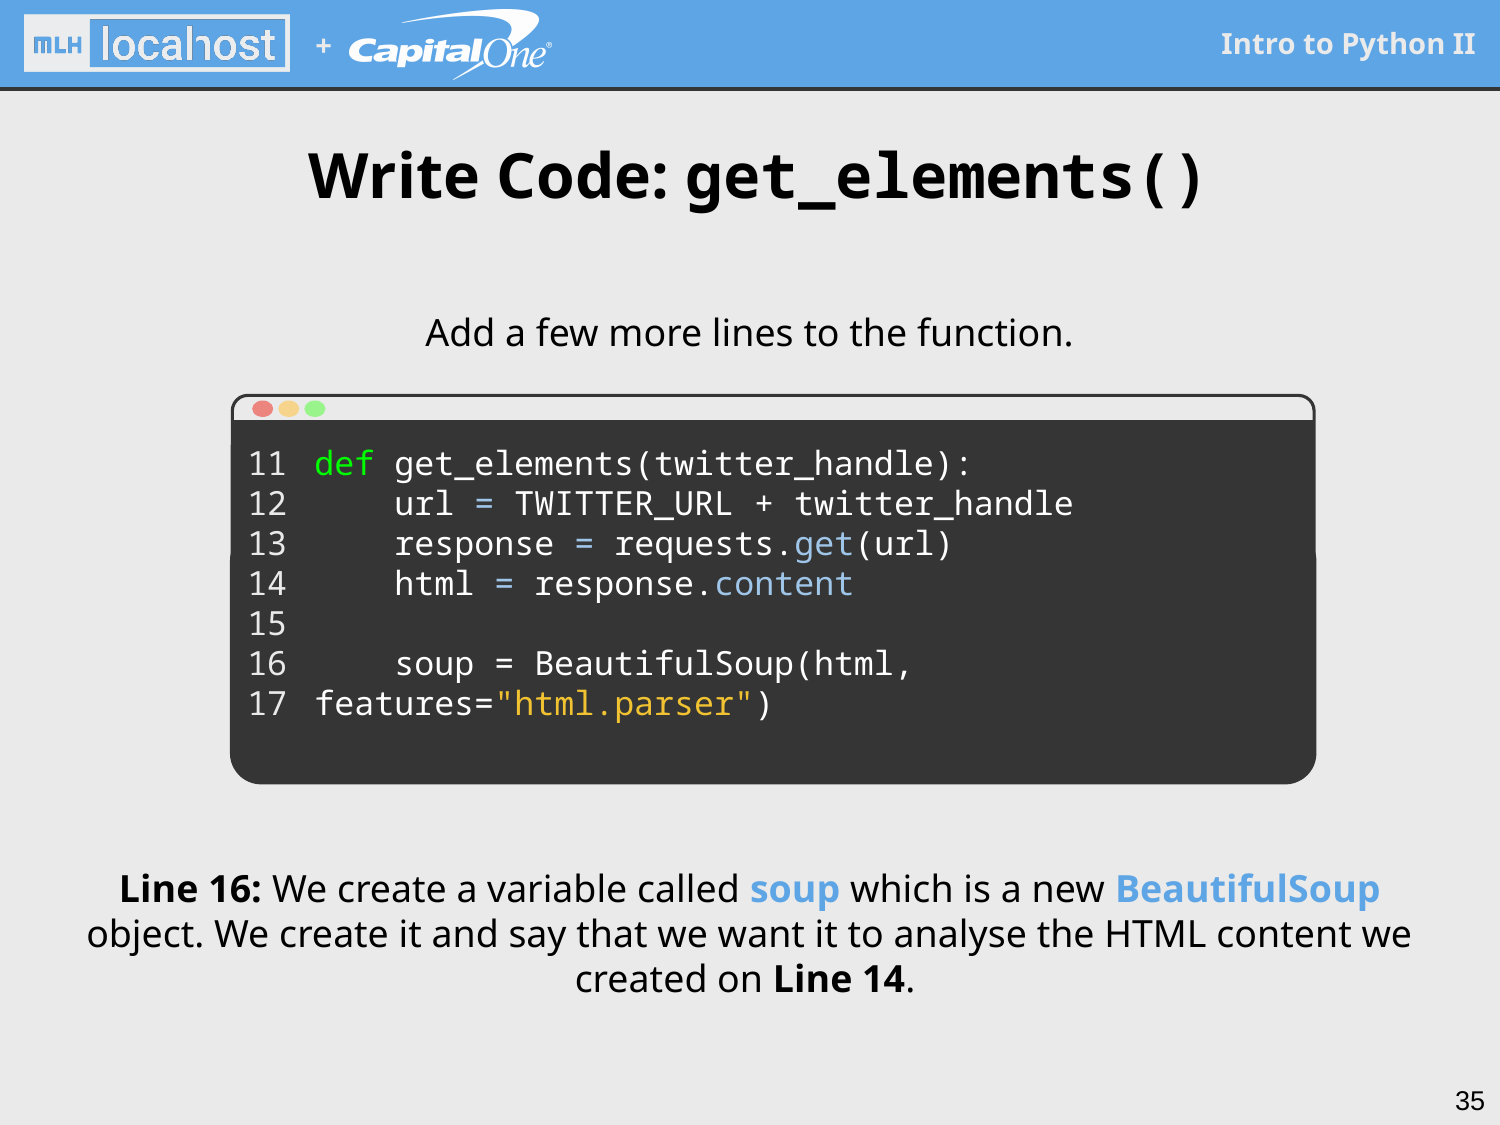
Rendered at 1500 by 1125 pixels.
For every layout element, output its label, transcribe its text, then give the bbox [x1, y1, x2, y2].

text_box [232, 395, 1382, 791]
picture [349, 9, 552, 80]
picture [24, 14, 290, 72]
text_box Add a few more lines to the function. [47, 278, 1453, 385]
text_box Line 16: We create a variable called soup which is a new BeautifulSoup object. We create it and say that we want it to analyse the HTML content we created on Line 14. [47, 828, 1453, 1037]
text_box Write Code: get_elements() [36, 106, 1484, 242]
